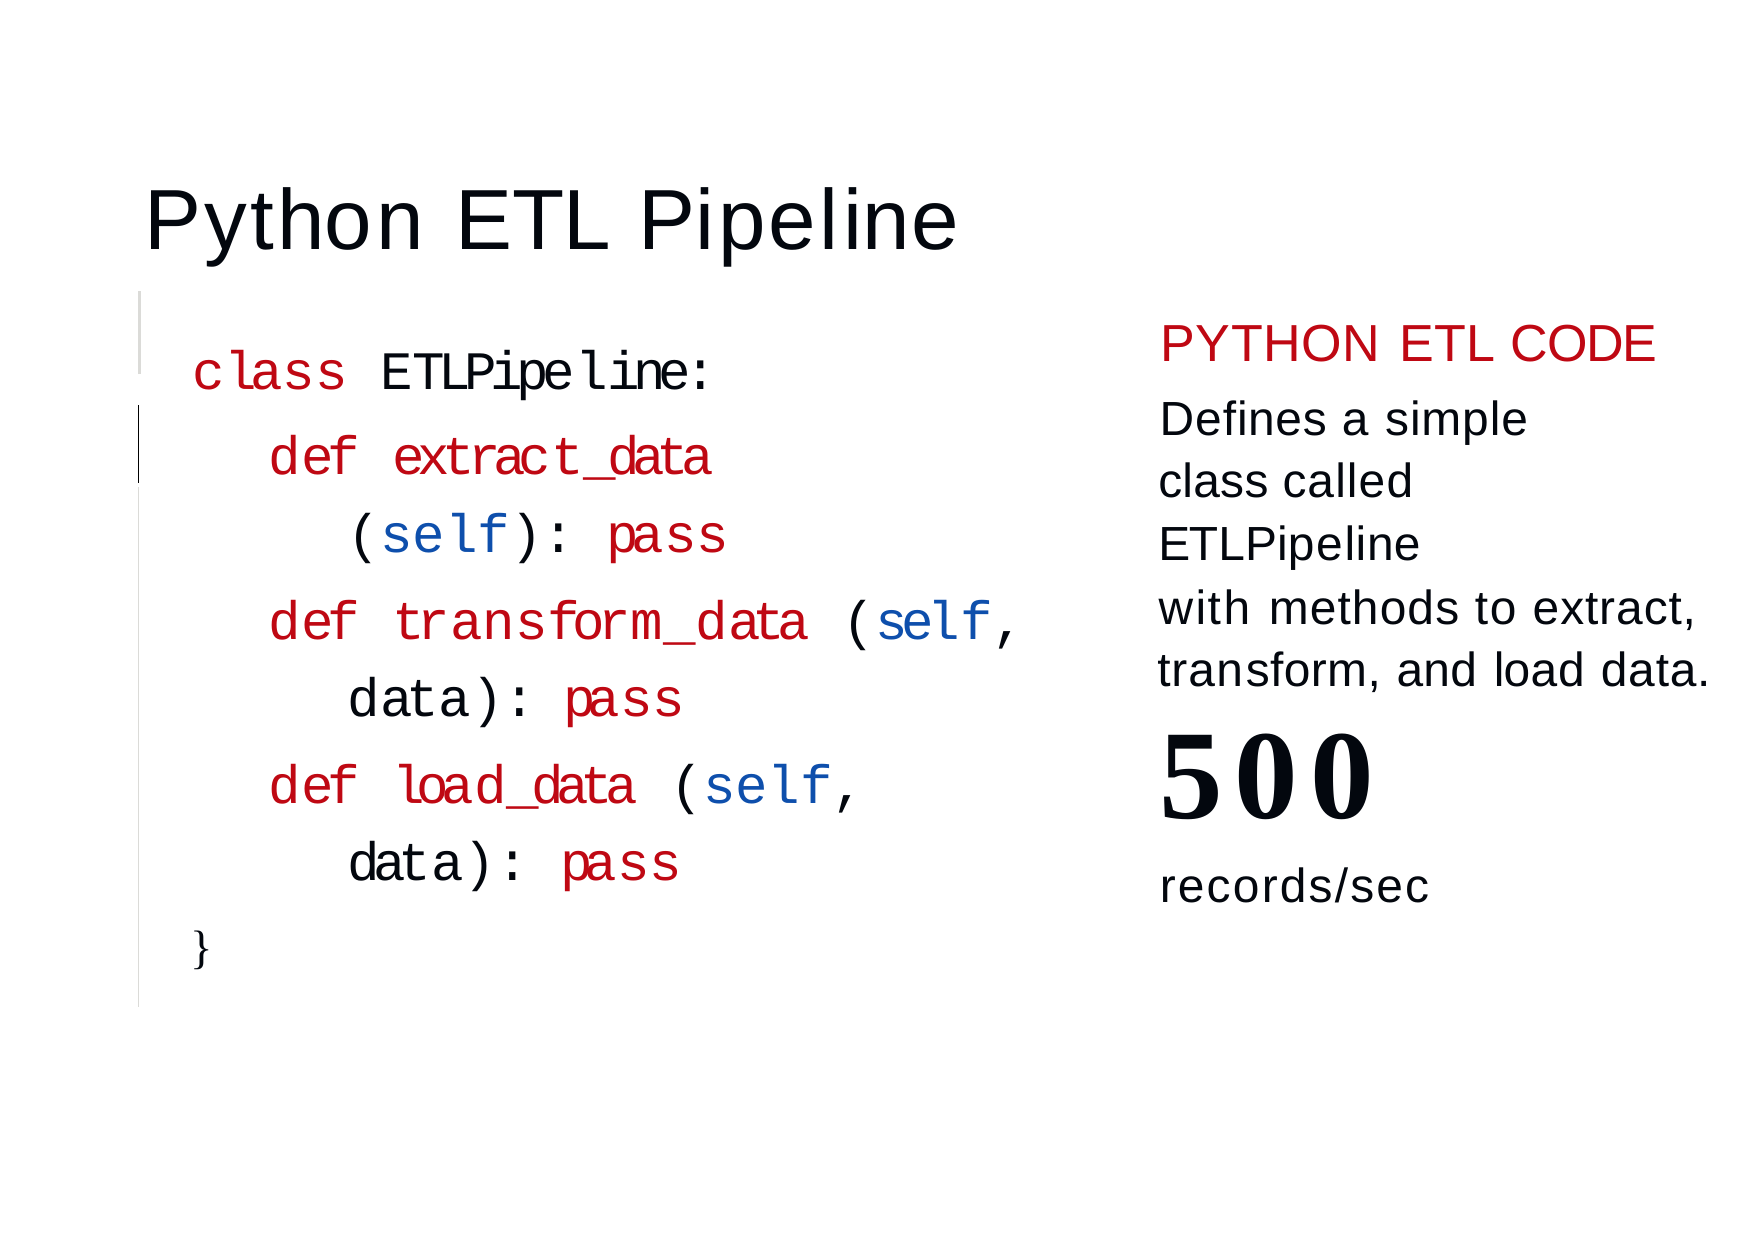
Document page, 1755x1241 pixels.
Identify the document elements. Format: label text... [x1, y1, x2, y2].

text_box 500 records/sec [1157, 691, 1437, 912]
text_box class ETLPipeline: def extract_data (self): pass def transform_data (self, data): pass def load_data (self, data): pass } [190, 335, 1076, 974]
text_box PYTHON ETL CODE Defines a simple class called ETLPipeline with methods to extract, transform, and load data. [1155, 309, 1716, 697]
title Python ETL Pipeline [140, 142, 1614, 373]
